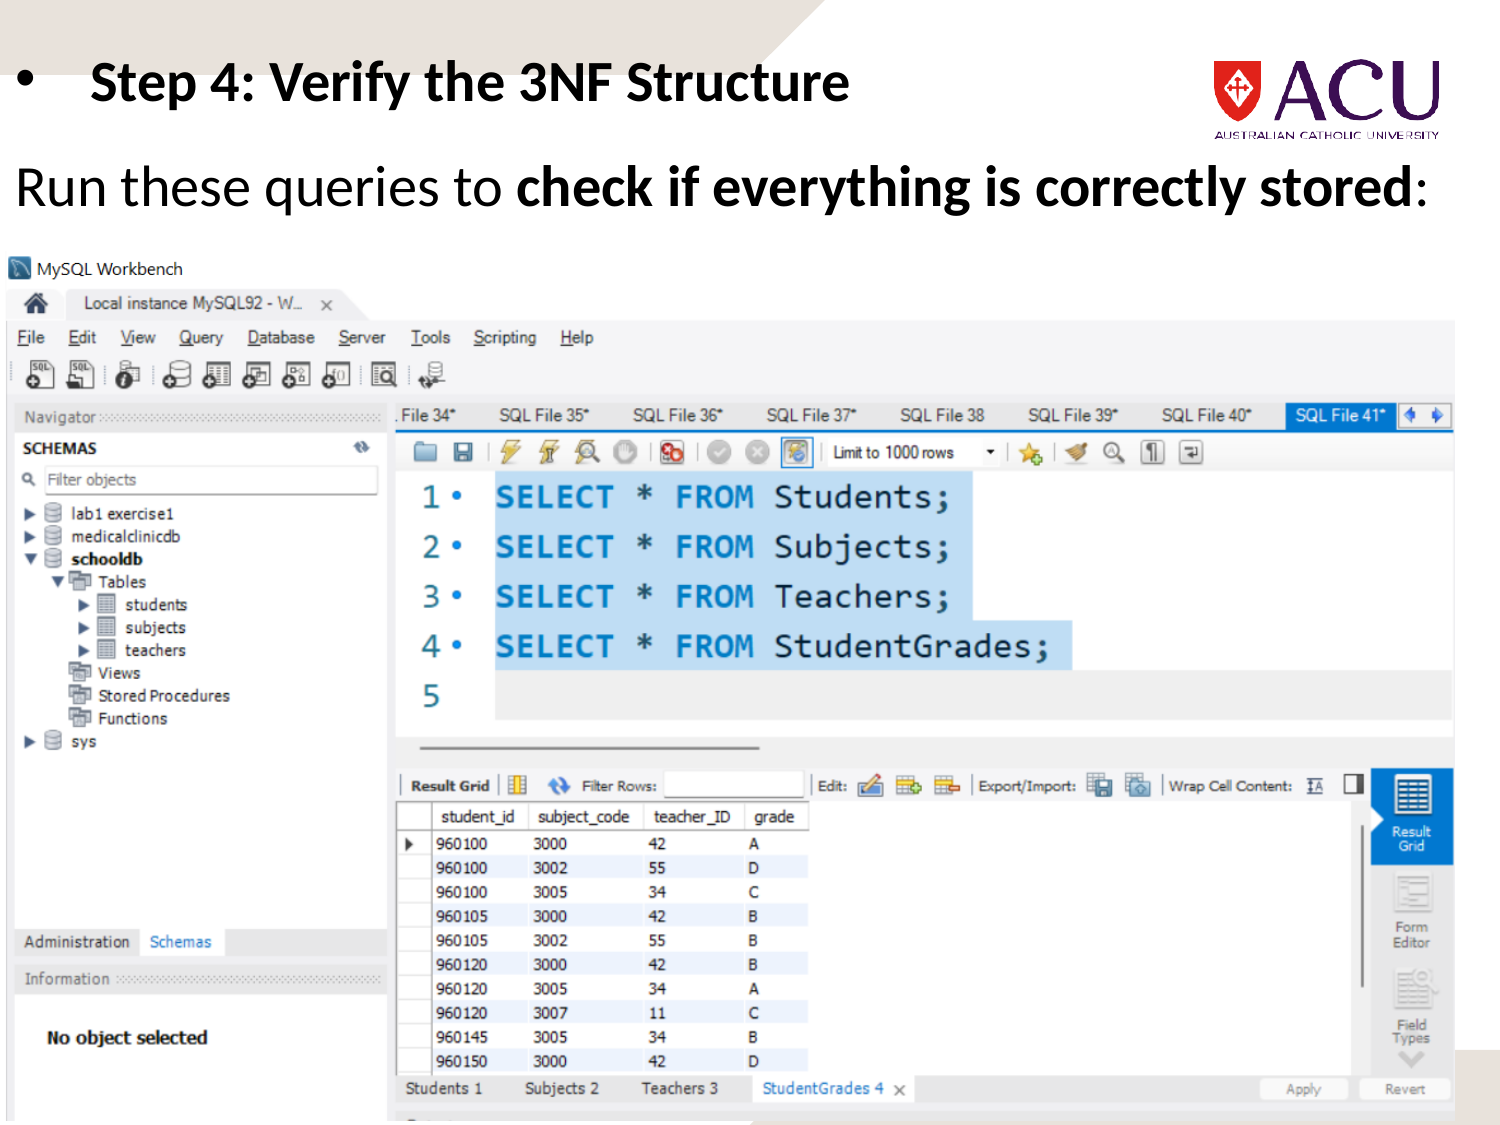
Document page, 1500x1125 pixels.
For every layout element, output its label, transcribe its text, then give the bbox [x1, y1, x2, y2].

text_box Step 4: Verify the 3NF Structure Run these queries to check if everything is correctly stored: [0, 0, 1500, 225]
picture [5, 251, 1456, 1121]
